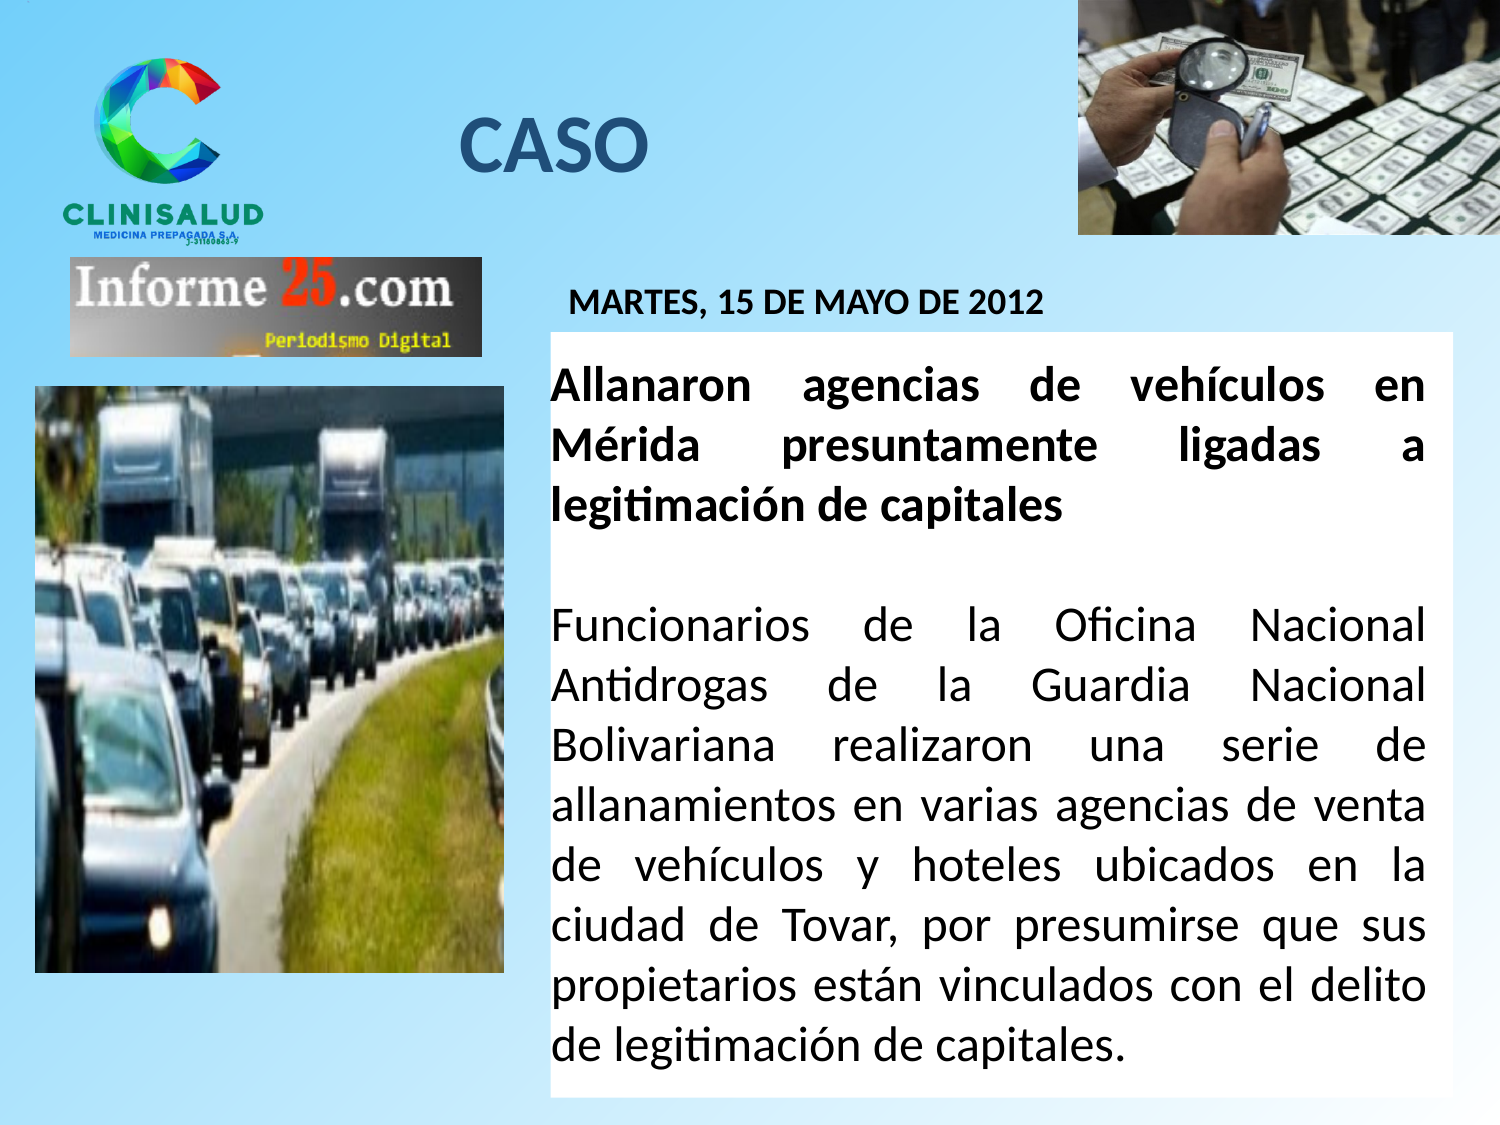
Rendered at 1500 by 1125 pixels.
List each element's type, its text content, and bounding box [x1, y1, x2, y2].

text_box CASO [445, 82, 786, 197]
picture [1078, 0, 1500, 235]
picture [35, 386, 504, 973]
text_box MARTES, 15 DE MAYO DE 2012 [553, 269, 1060, 330]
picture [0, 0, 482, 357]
text_box Allanaron agencias de vehículos en Mérida presuntamente ligadas a legitimación de capitales Funcionarios de la Oficina Nacional Antidrogas de la Guardia Nacional Bolivariana realizaron una serie de allanamientos en varias agencias de venta de vehículos y hoteles ubicados en la ciudad de Tovar, por presumirse que sus propietarios están vinculados con el delito de legitimación de capitales. [550, 332, 1454, 1098]
